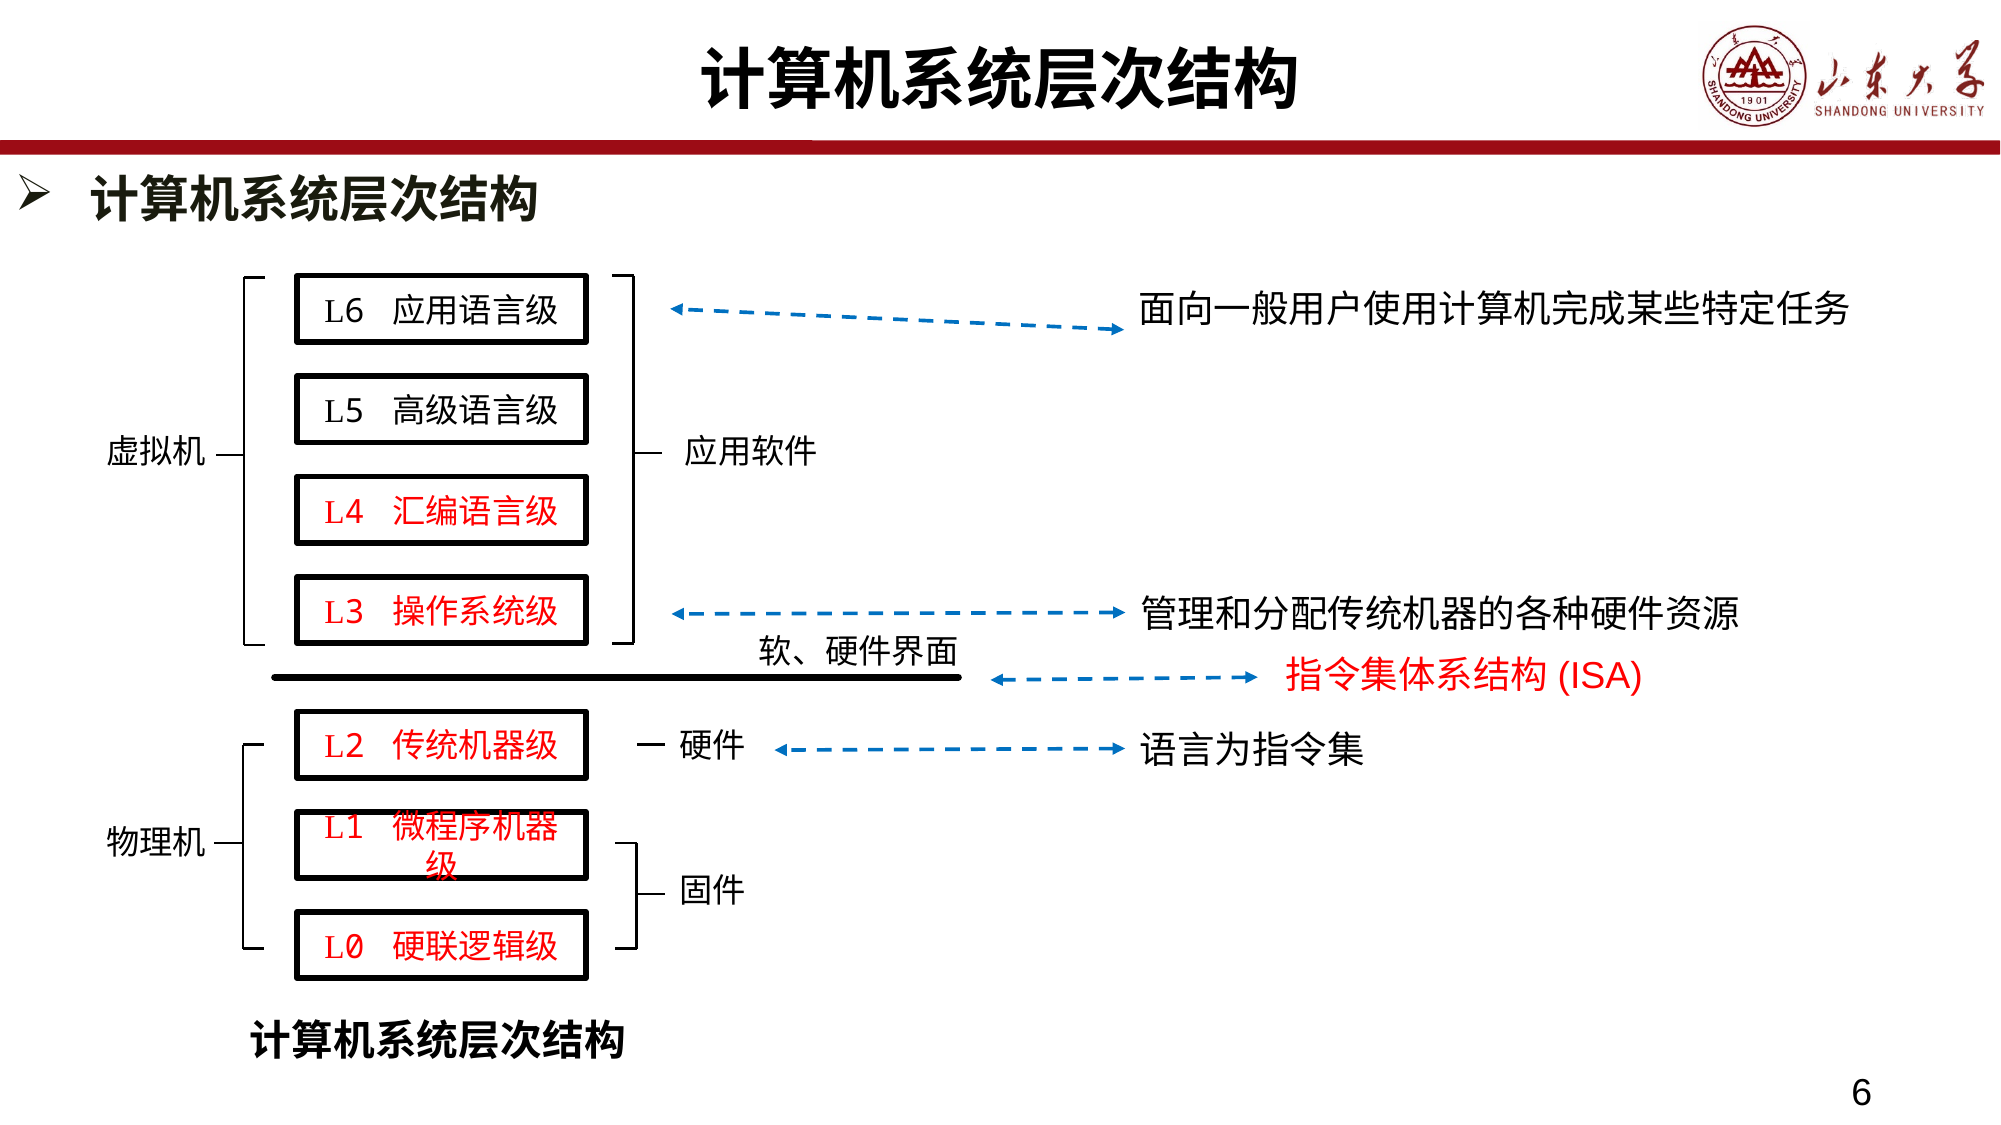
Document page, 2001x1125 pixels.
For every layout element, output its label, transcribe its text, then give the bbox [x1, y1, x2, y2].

text_box 管理和分配传统机器的各种硬件资源 [1125, 582, 1925, 643]
text_box 指令集体系结构(ISA) [1271, 643, 1908, 703]
text_box 语言为指令集 [1125, 718, 1443, 779]
slide_number 6 [1836, 1060, 2000, 1125]
text_box 计算机系统层次结构 [1, 1006, 875, 1072]
title 计算机系统层次结构 [0, 39, 2000, 152]
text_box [91, 275, 1002, 979]
picture [1698, 21, 1810, 39]
list 计算机系统层次结构 [0, 164, 578, 242]
text_box 面向一般用户使用计算机完成某些特定任务 [1124, 277, 1872, 383]
